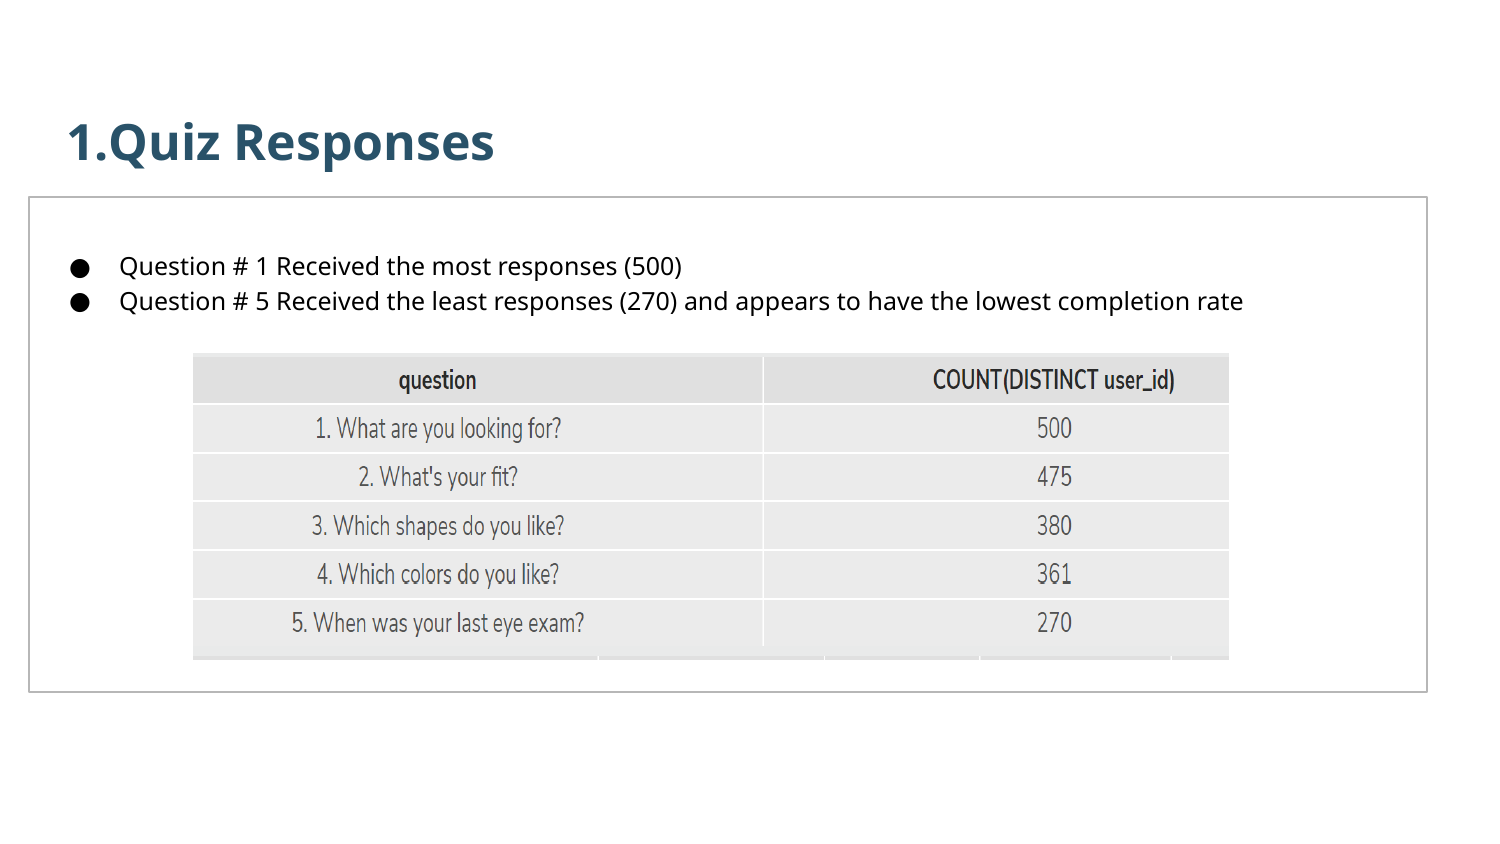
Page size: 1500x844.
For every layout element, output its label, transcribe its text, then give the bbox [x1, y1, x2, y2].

text_box Question # 1 Received the most responses (500) Question # 5 Received the least responses (270) and appears to have the lowest completion rate [29, 197, 1427, 693]
picture [193, 352, 1229, 661]
text_box 1.Quiz Responses [51, 48, 1449, 186]
